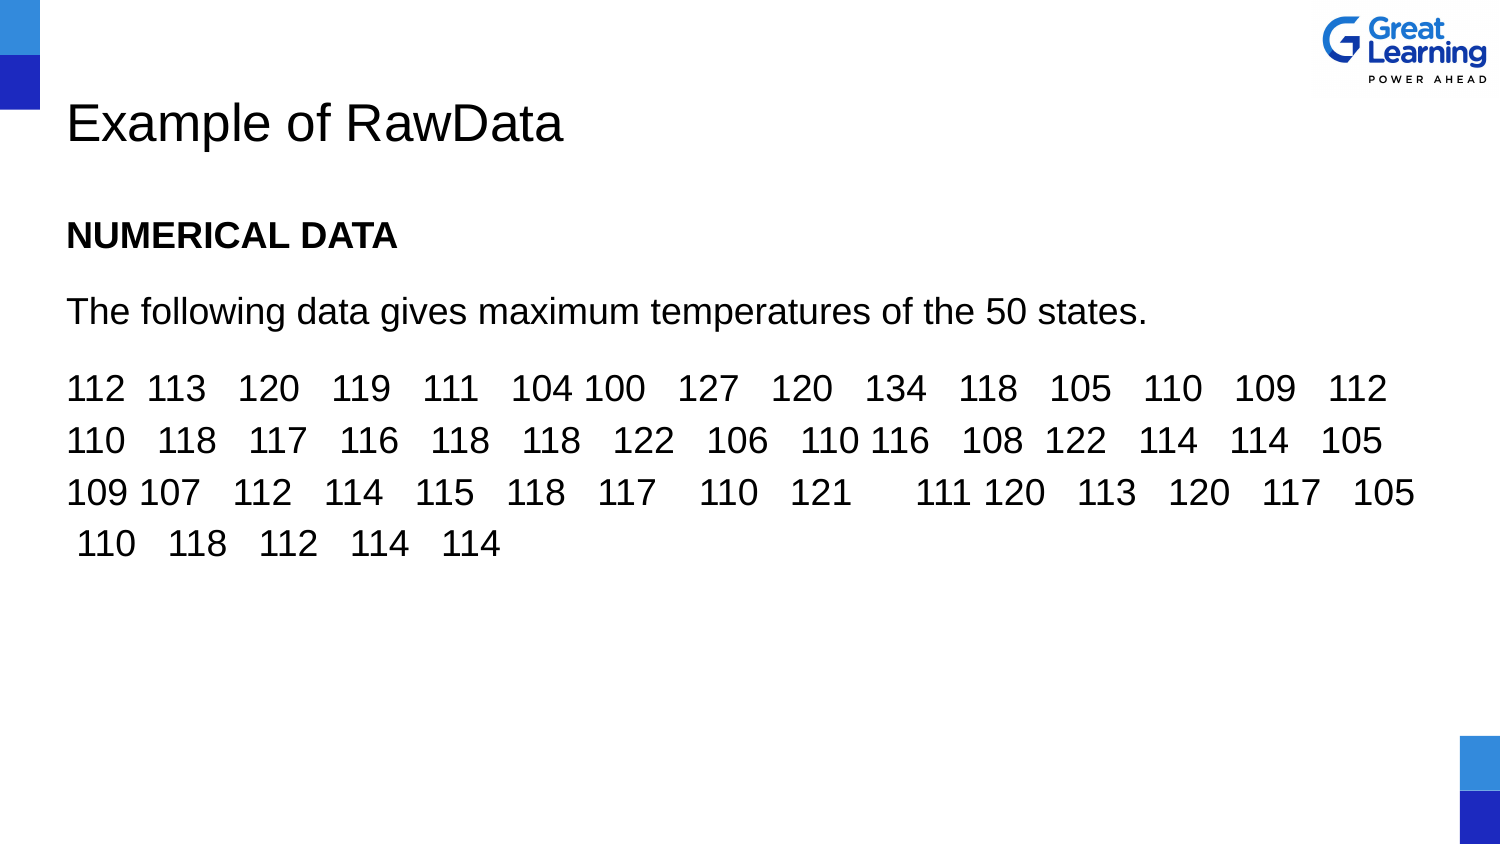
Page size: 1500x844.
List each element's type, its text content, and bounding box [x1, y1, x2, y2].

list NUMERICAL DATA The following data gives maximum temperatures of the 50 states. 112 113 120 119 111 104 100 127 120 134 118 105 110 109 112 110 118 117 116 118 118 122 106 110 116 108 122 114 114 105 109 107 112 114 115 118 117 110 121 111 120 113 120 117 105 110 118 112 114 114 [51, 189, 1449, 750]
picture [1311, 0, 1499, 98]
title Example of RawData [51, 72, 1449, 167]
